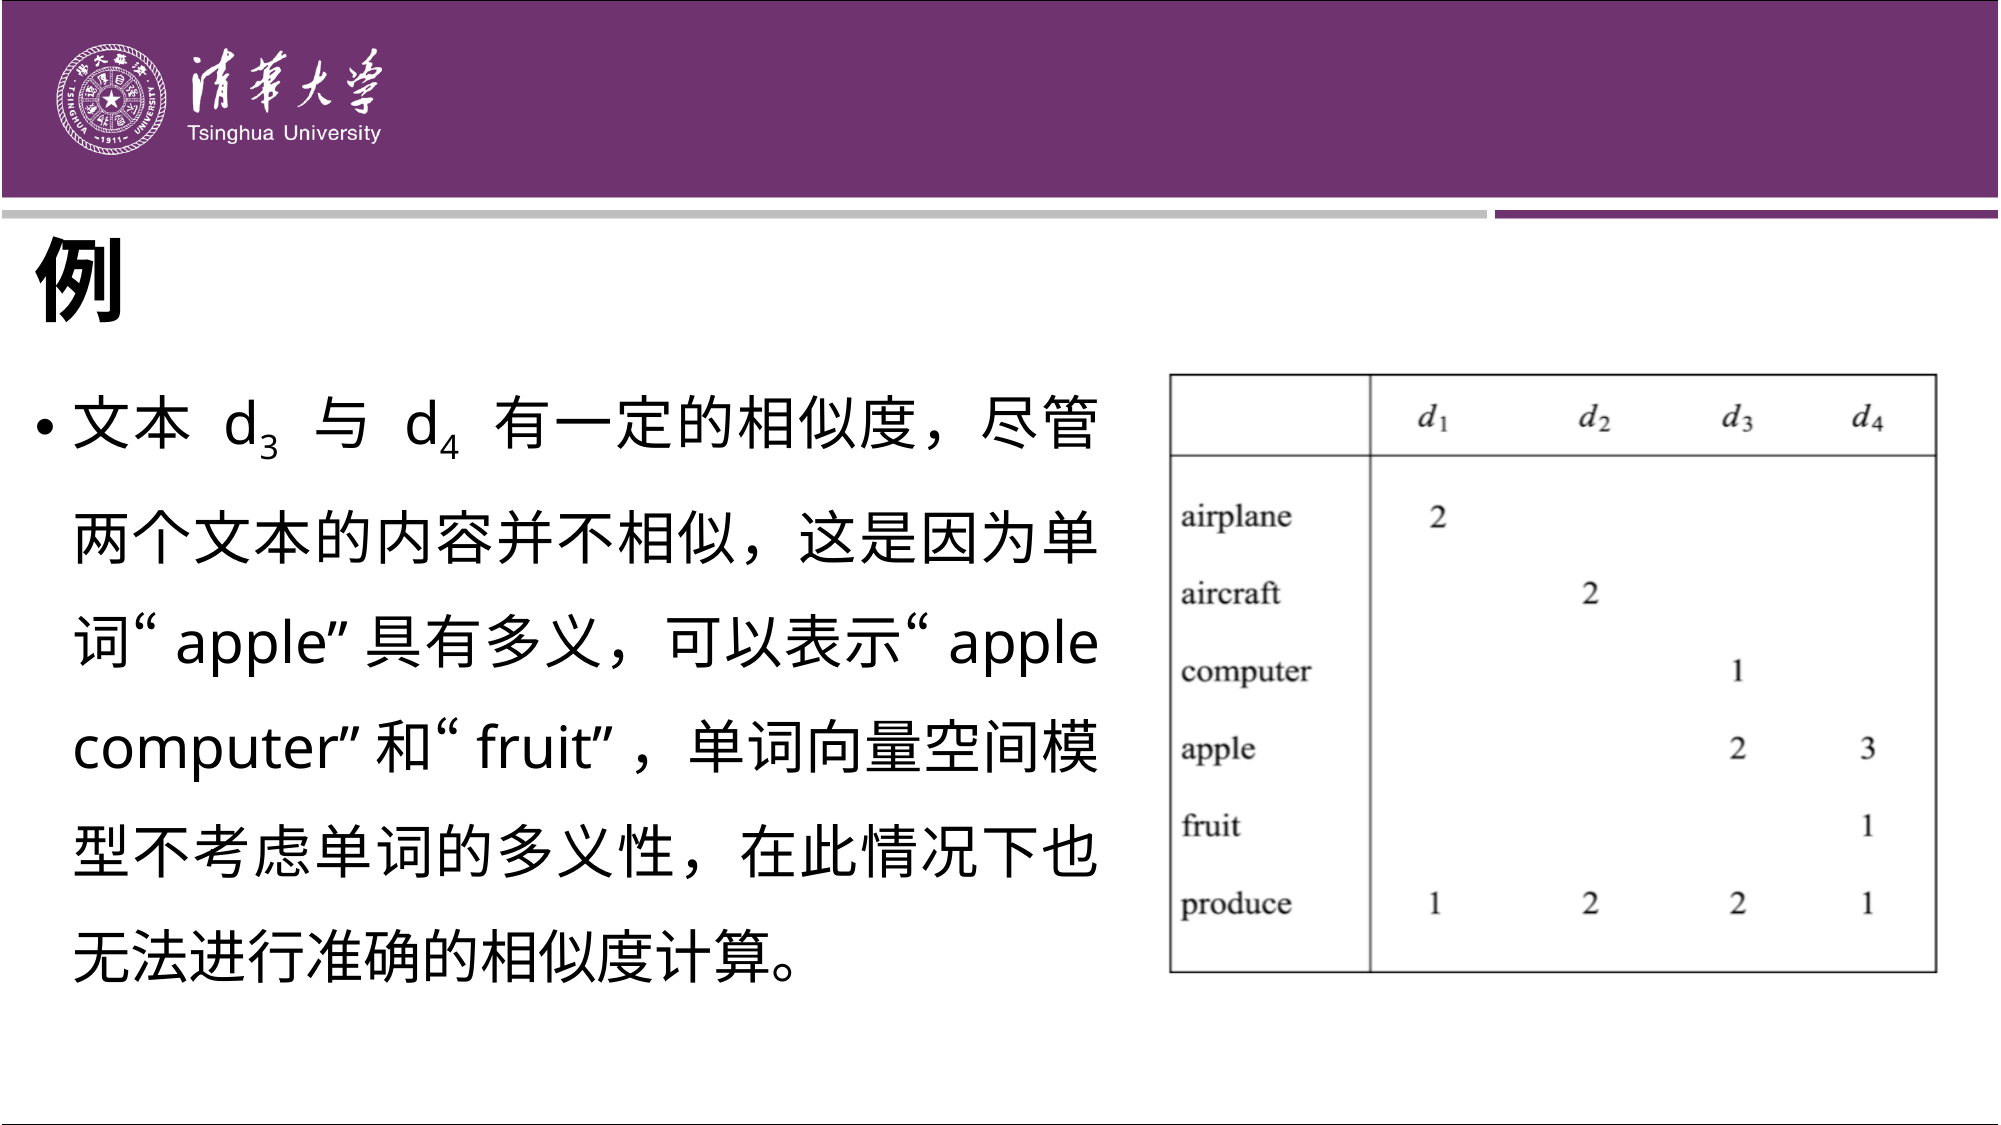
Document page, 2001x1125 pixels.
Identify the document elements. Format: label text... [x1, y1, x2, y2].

list 文本 d3 与 d4 有一定的相似度，尽管两个文本的内容并不相似，这是因为单词“apple”具有多义，可以表示“apple computer”和“fruit”，单词向量空间模型不考虑单词的多义性，在此情况下也无法进行准确的相似度计算。 [19, 339, 1116, 1097]
picture [2, 0, 1998, 1125]
title 例 [19, 176, 138, 339]
